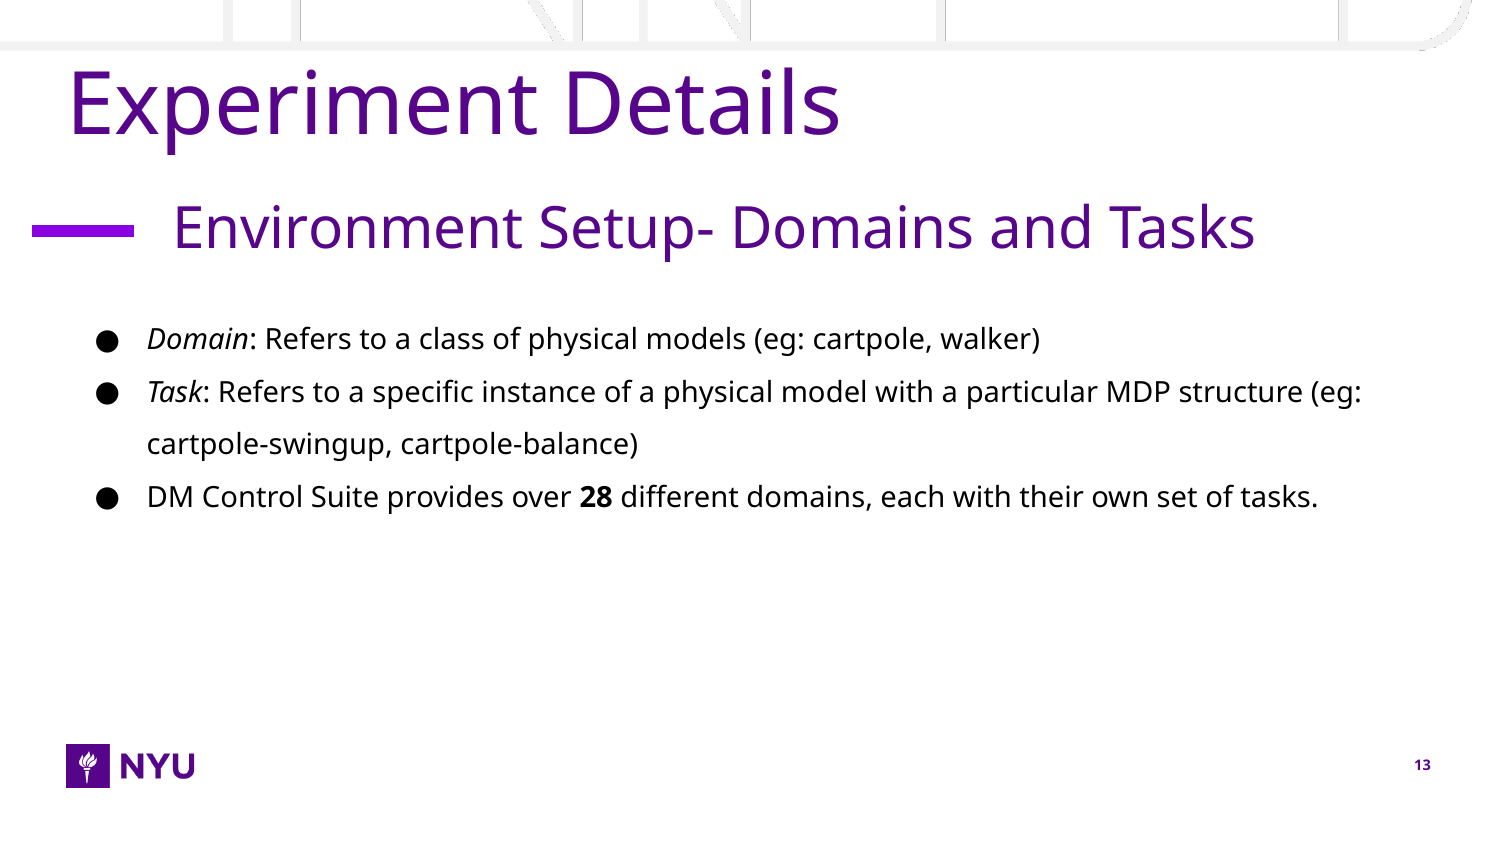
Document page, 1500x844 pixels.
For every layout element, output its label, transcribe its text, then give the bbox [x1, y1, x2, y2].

picture [0, 0, 1496, 51]
title Experiment Details [51, 48, 1434, 173]
picture [66, 744, 195, 788]
title Environment Setup- Domains and Tasks [157, 185, 1500, 311]
text_box Domain: Refers to a class of physical models (eg: cartpole, walker) Task: Refers to a specific instance of a physical model with a particular MDP structure (eg: cartpole-swingup, cartpole-balance) DM Control Suite provides over 28 different domains, each with their own set of tasks. [56, 288, 1447, 528]
